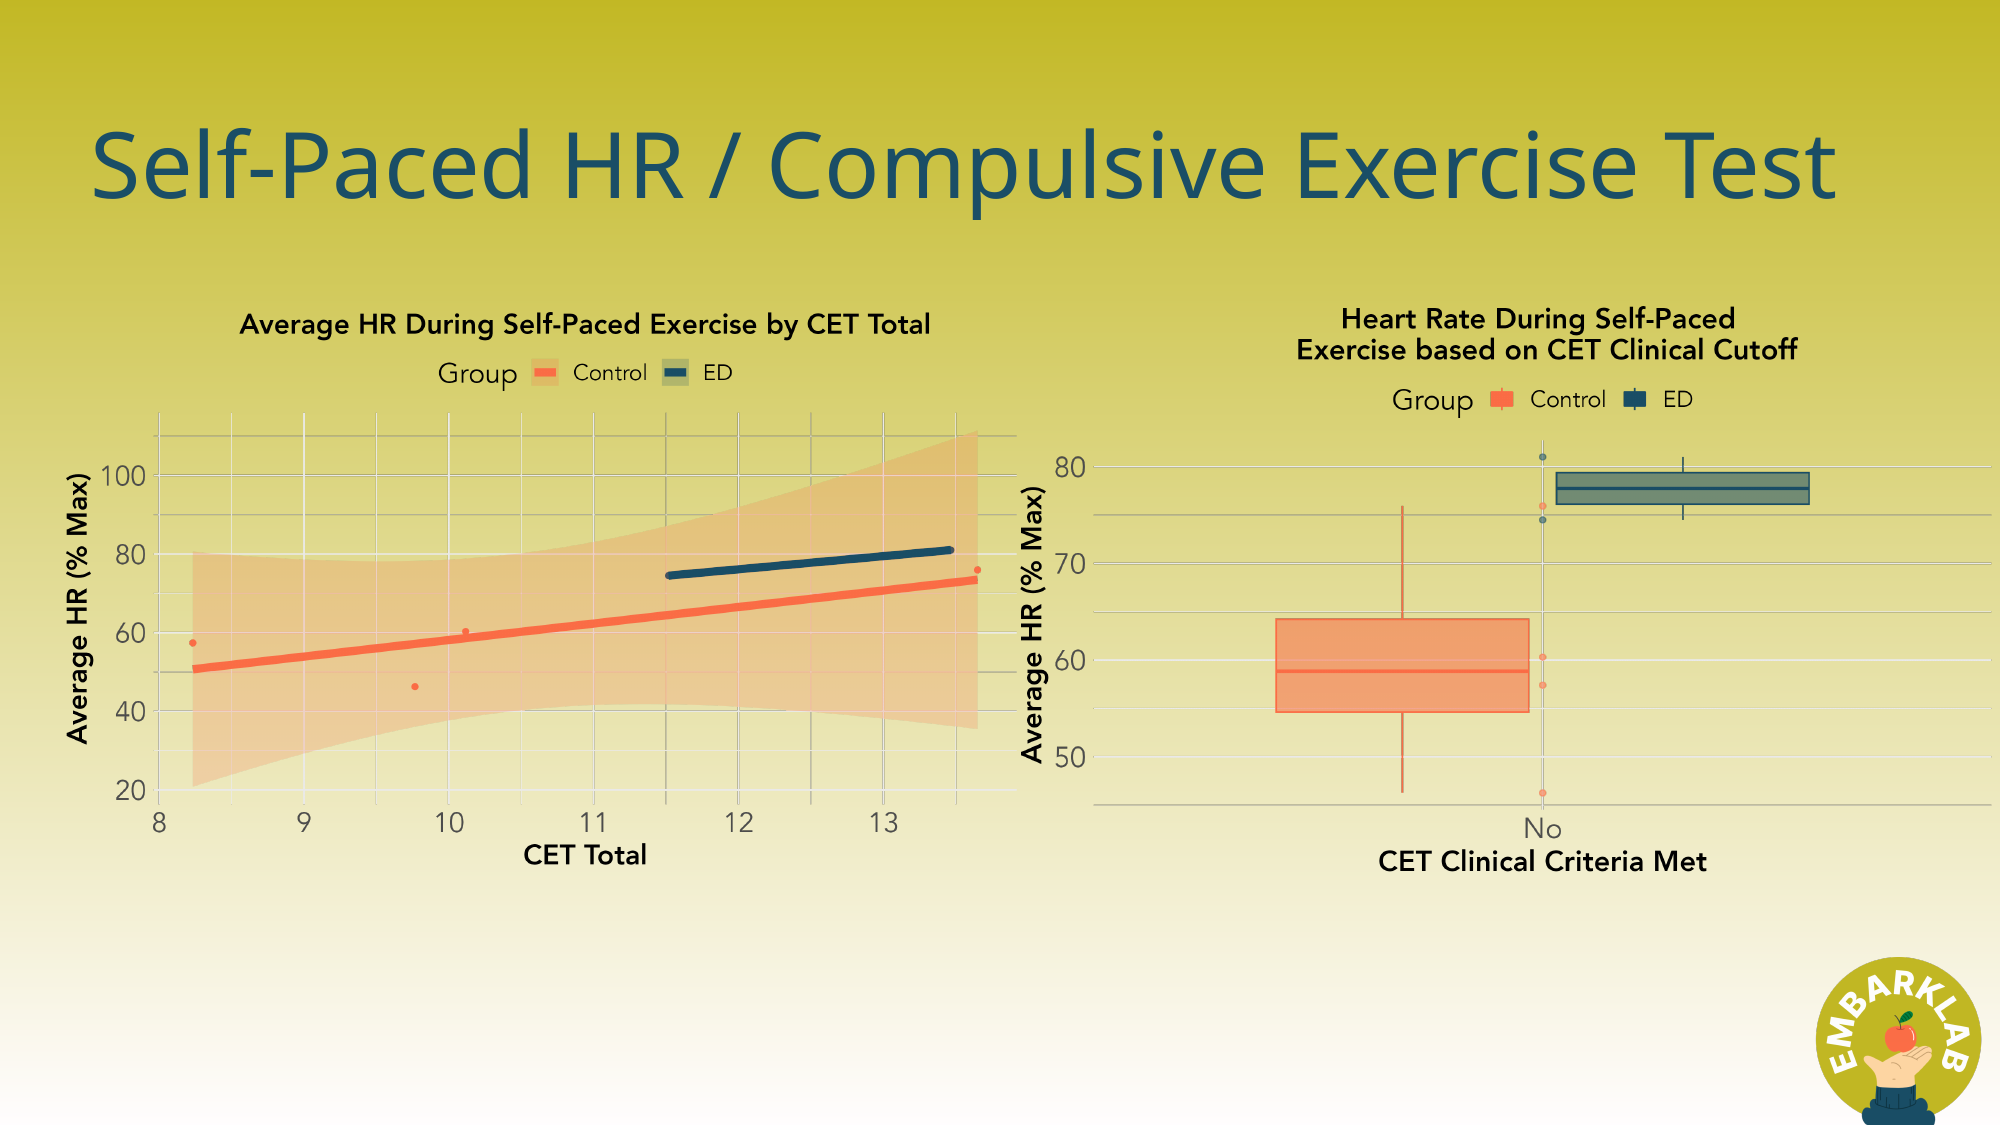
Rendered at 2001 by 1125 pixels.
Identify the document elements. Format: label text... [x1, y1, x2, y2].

title Self-Paced HR / Compulsive Exercise Test [67, 59, 1863, 278]
picture [1012, 299, 2000, 888]
picture [1754, 957, 2000, 1125]
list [58, 305, 1012, 881]
